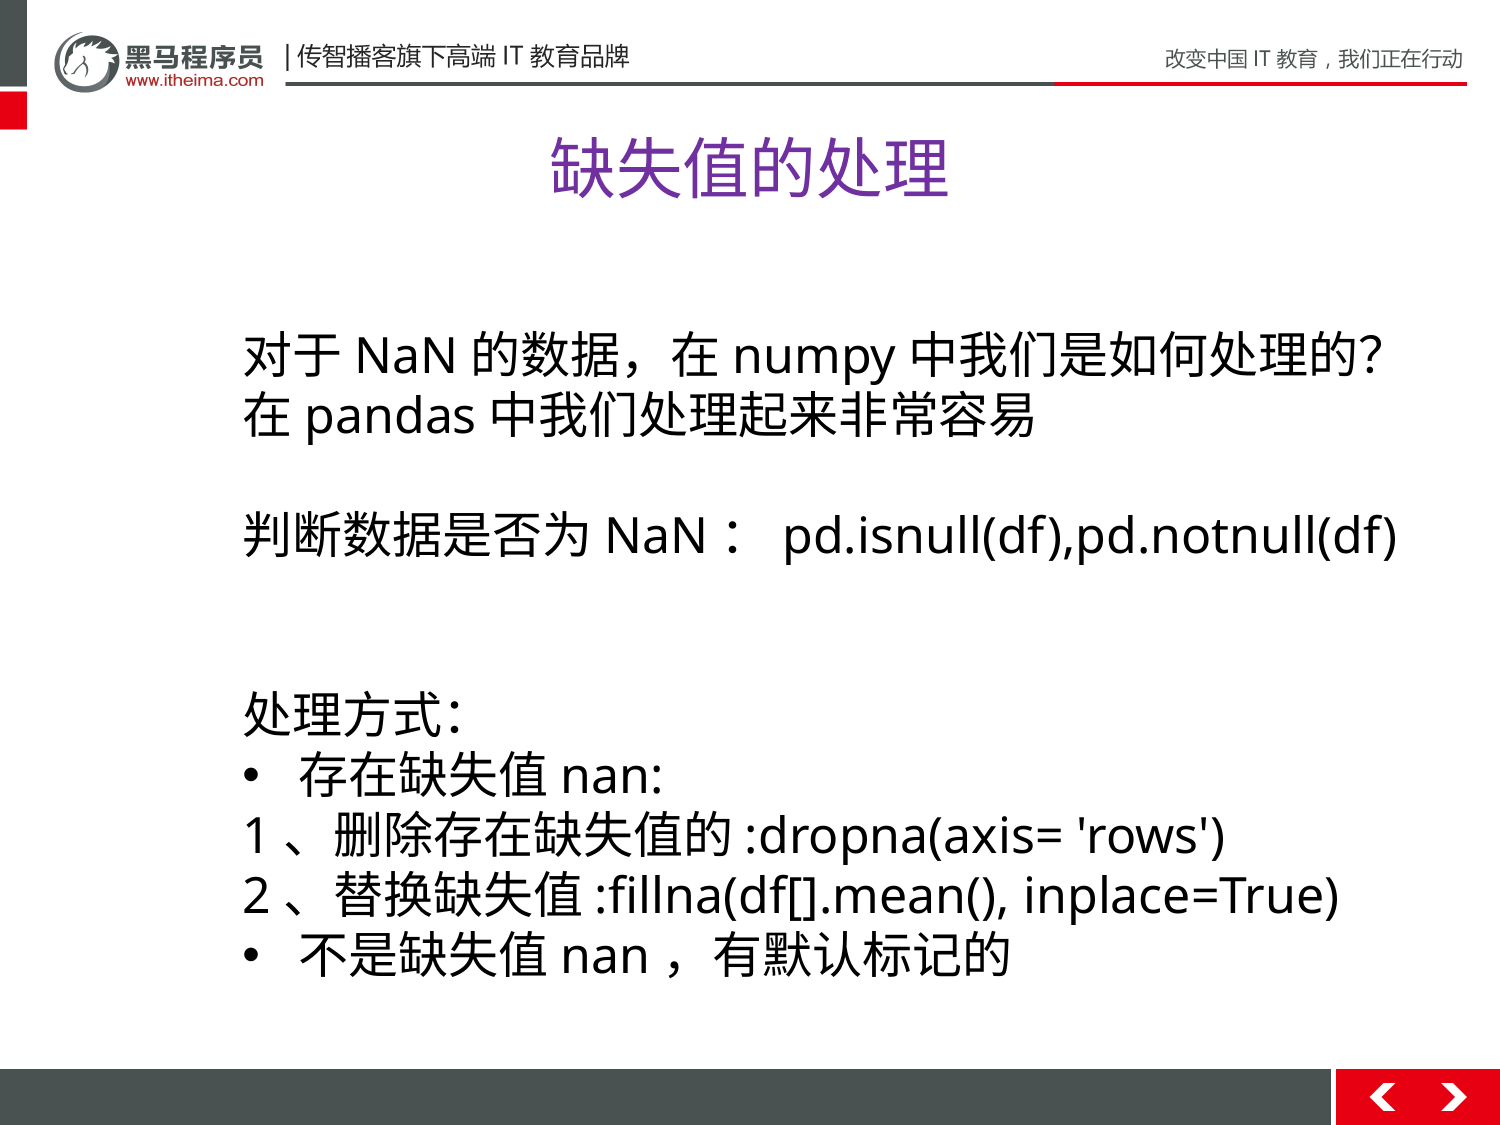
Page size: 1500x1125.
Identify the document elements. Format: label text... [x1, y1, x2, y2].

picture [0, 0, 1500, 1125]
title 缺失值的处理 [74, 98, 1425, 215]
text_box 对于NaN的数据，在numpy中我们是如何处理的？ 在pandas中我们处理起来非常容易 判断数据是否为NaN：pd.isnull(df),pd.notnull(df) 处理方式： 存在缺失值nan: 1、删除存在缺失值的:dropna(axis= 'rows') 2、替换缺失值:fillna(df[].mean(), inplace=True) 不是缺失值nan，有默认标记的 [227, 316, 1425, 992]
